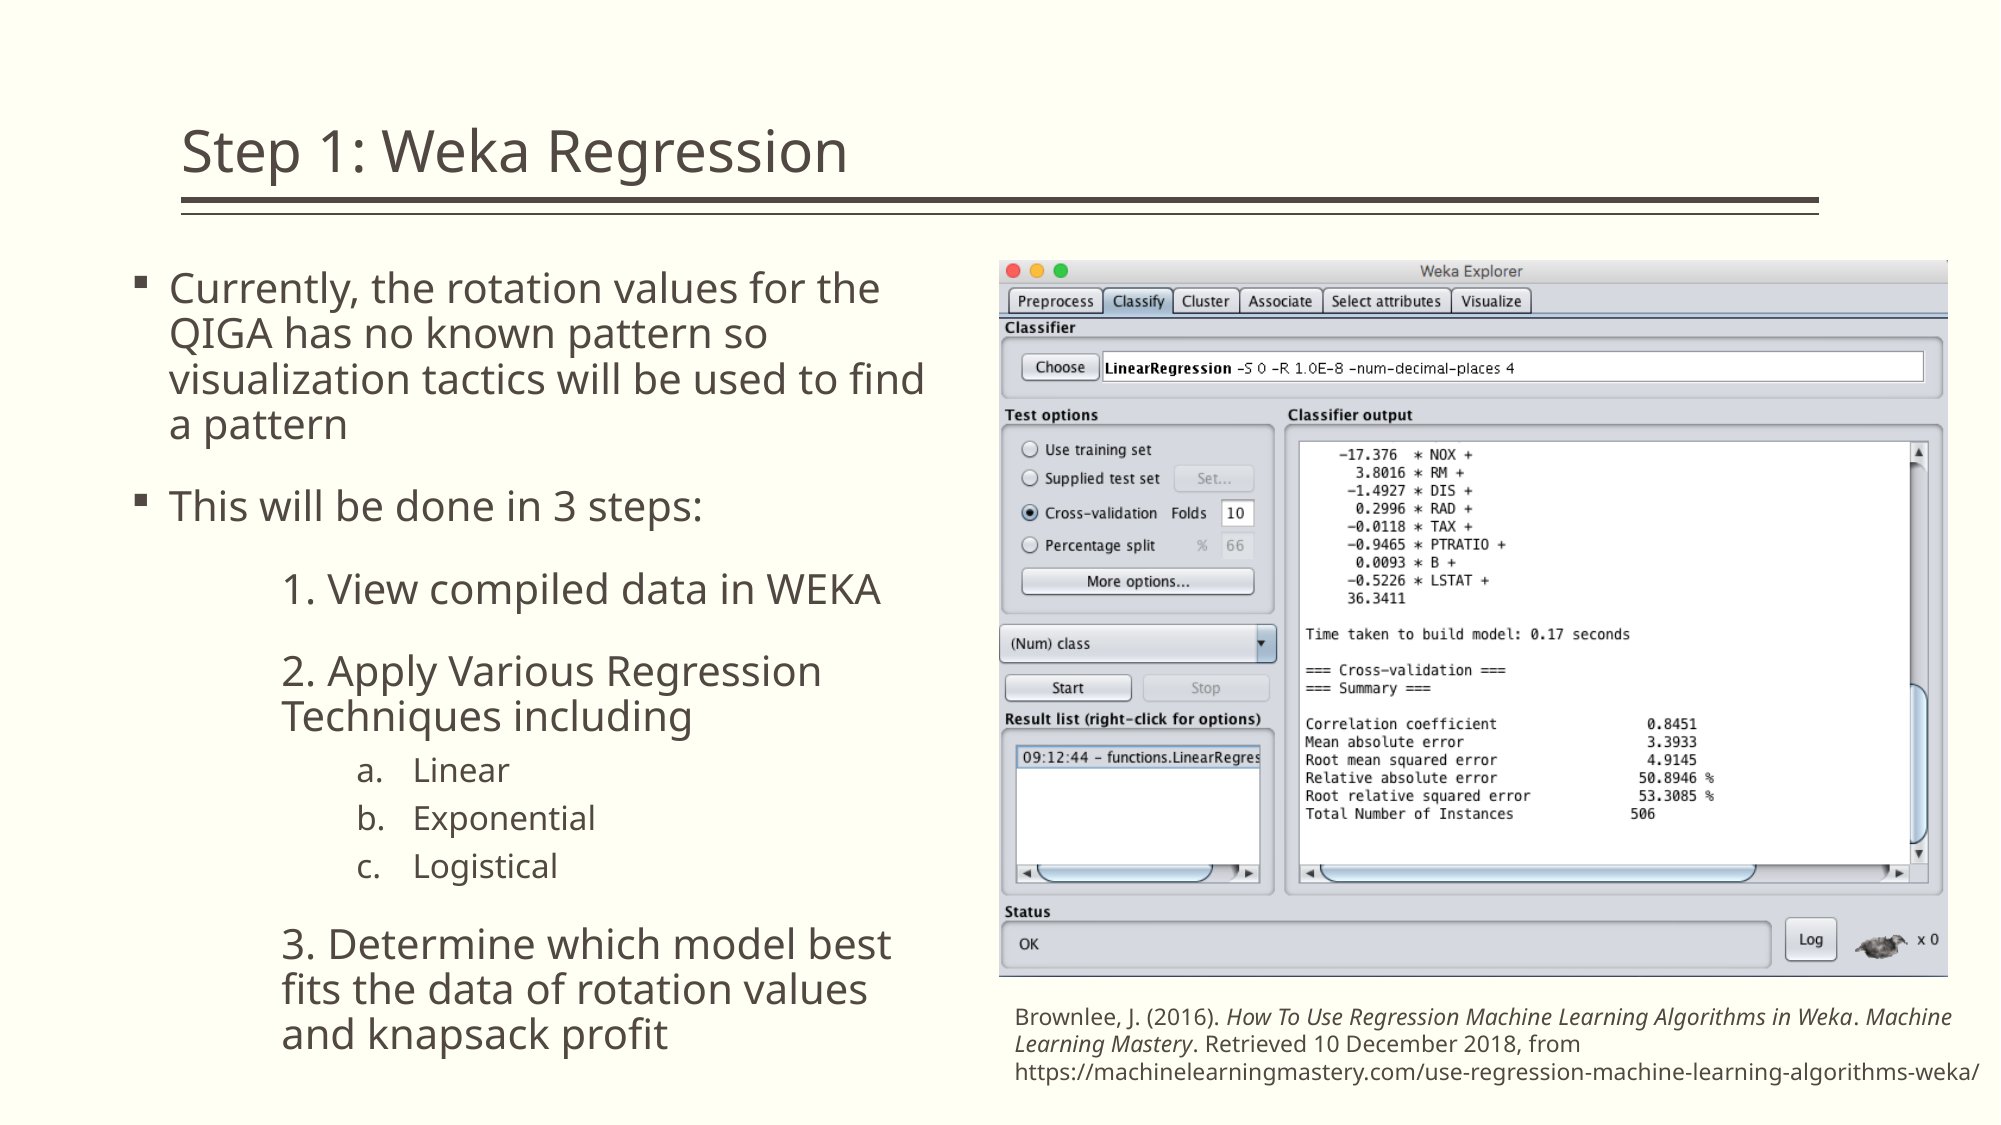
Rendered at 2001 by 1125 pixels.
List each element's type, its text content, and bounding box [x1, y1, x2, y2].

title Step 1: Weka Regression [181, 12, 1819, 193]
picture [999, 260, 1948, 977]
list Currently, the rotation values for the QIGA has no known pattern so visualization tactics will be used to find a pattern This will be done in 3 steps: View compiled data in WEKA Apply Various Regression Techniques including Linear Exponential Logistical Determine which model best fits the data of rotation values and knapsack profit [131, 260, 946, 1105]
text_box Brownlee, J. (2016). How To Use Regression Machine Learning Algorithms in Weka. Machine Learning Mastery. Retrieved 10 December 2018, from https://machinelearningmastery.com/use-regression-machine-learning-algorithms-weka/ [999, 995, 2000, 1093]
